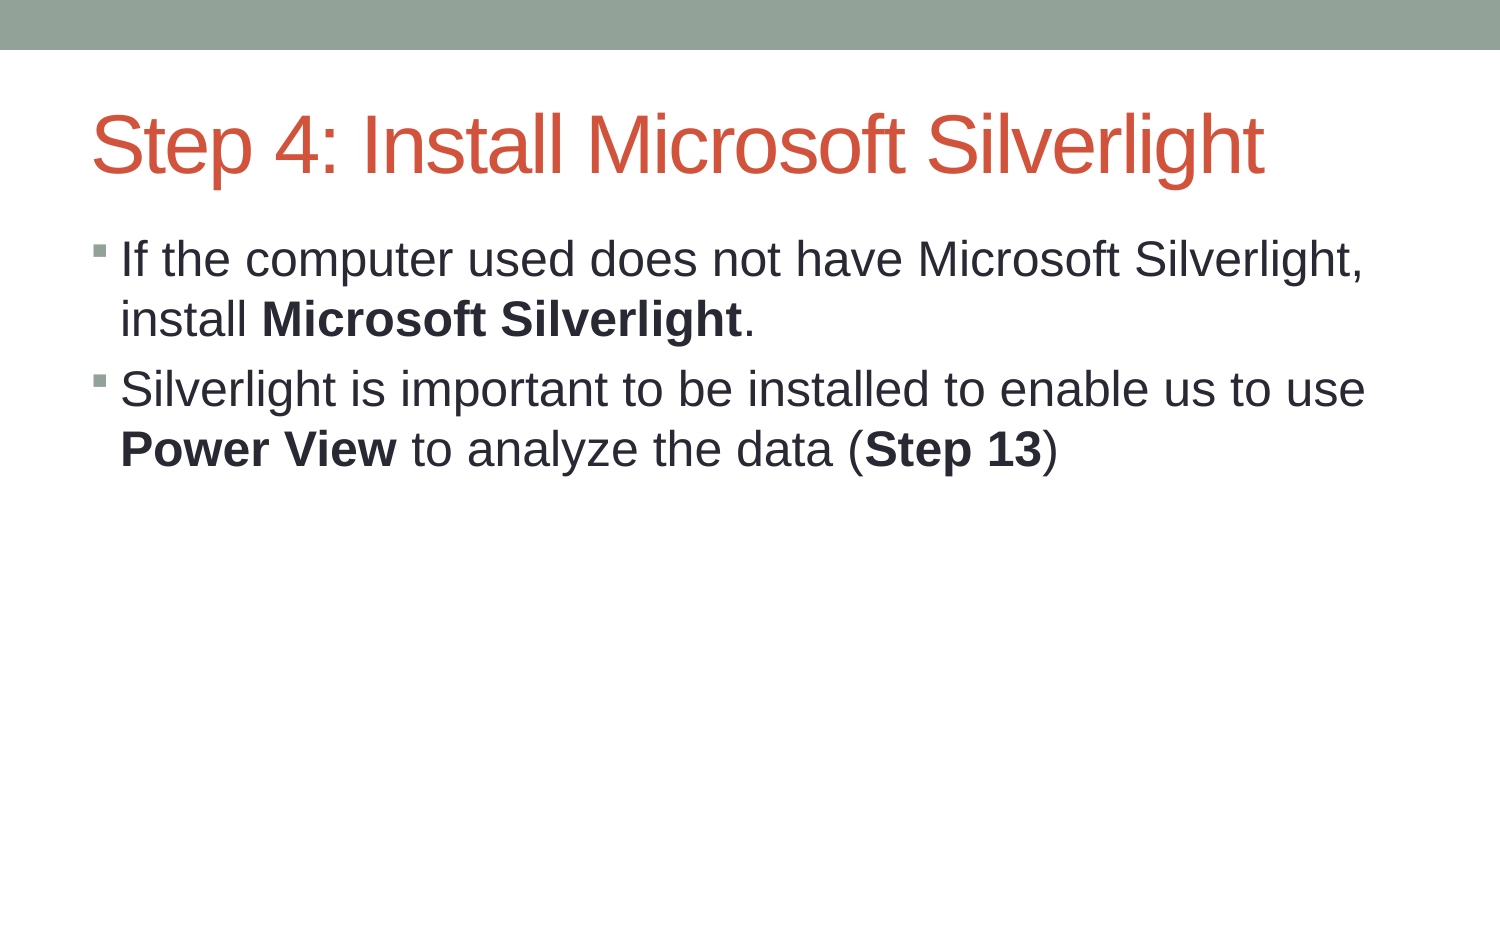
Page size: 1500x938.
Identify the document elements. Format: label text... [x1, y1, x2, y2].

title Step 4: Install Microsoft Silverlight [75, 72, 1425, 209]
list If the computer used does not have Microsoft Silverlight, install Microsoft Silverlight. Silverlight is important to be installed to enable us to use Power View to analyze the data (Step 13) [75, 218, 1425, 886]
